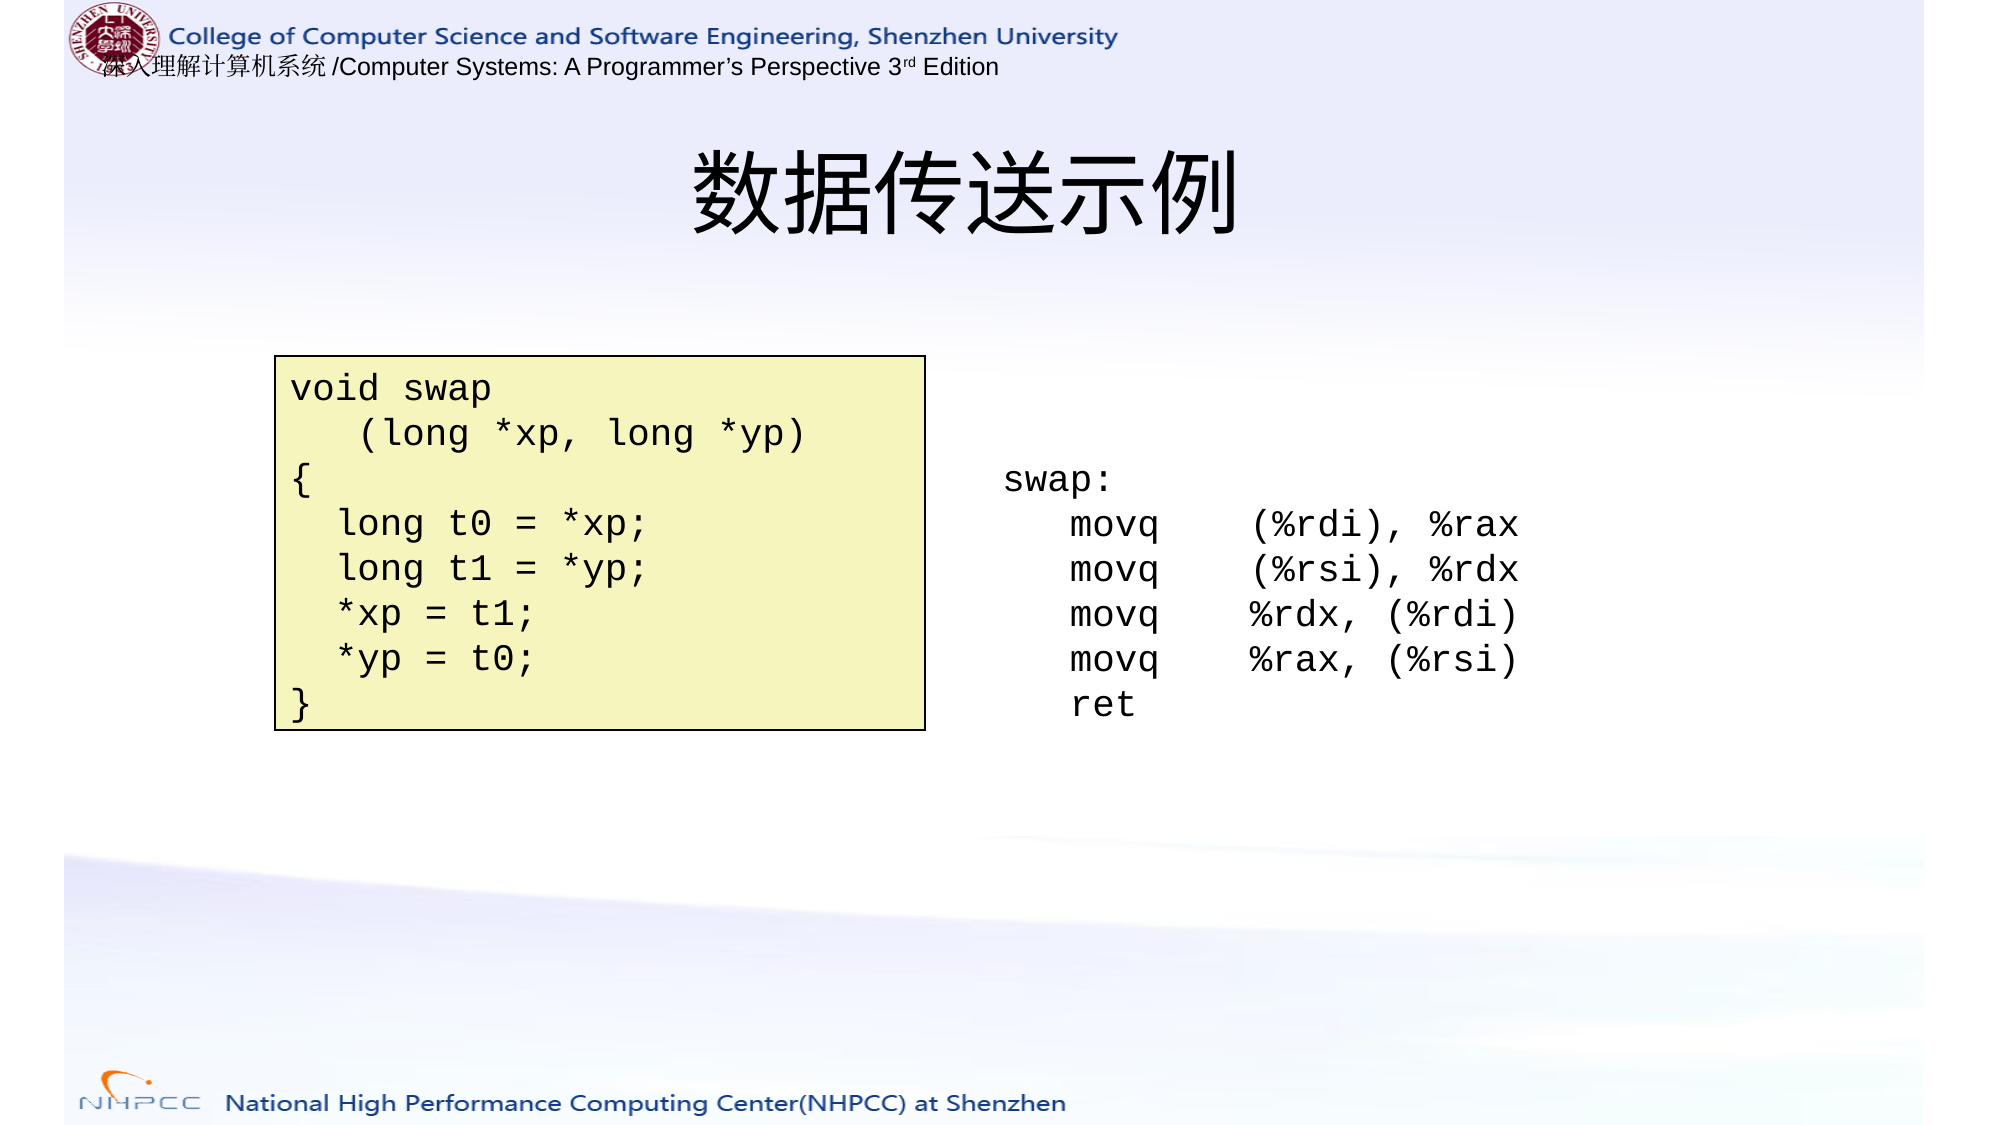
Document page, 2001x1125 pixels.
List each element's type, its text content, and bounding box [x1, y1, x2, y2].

text_box swap: movq (%rdi), %rax movq (%rsi), %rdx movq %rdx, (%rdi) movq %rax, (%rsi) ret [987, 446, 1675, 732]
title 数据传送示例 [337, 143, 1594, 238]
picture [64, 0, 1924, 1125]
text_box void swap (long *xp, long *yp) { long t0 = *xp; long t1 = *yp; *xp = t1; *yp = t0; } [275, 355, 925, 731]
